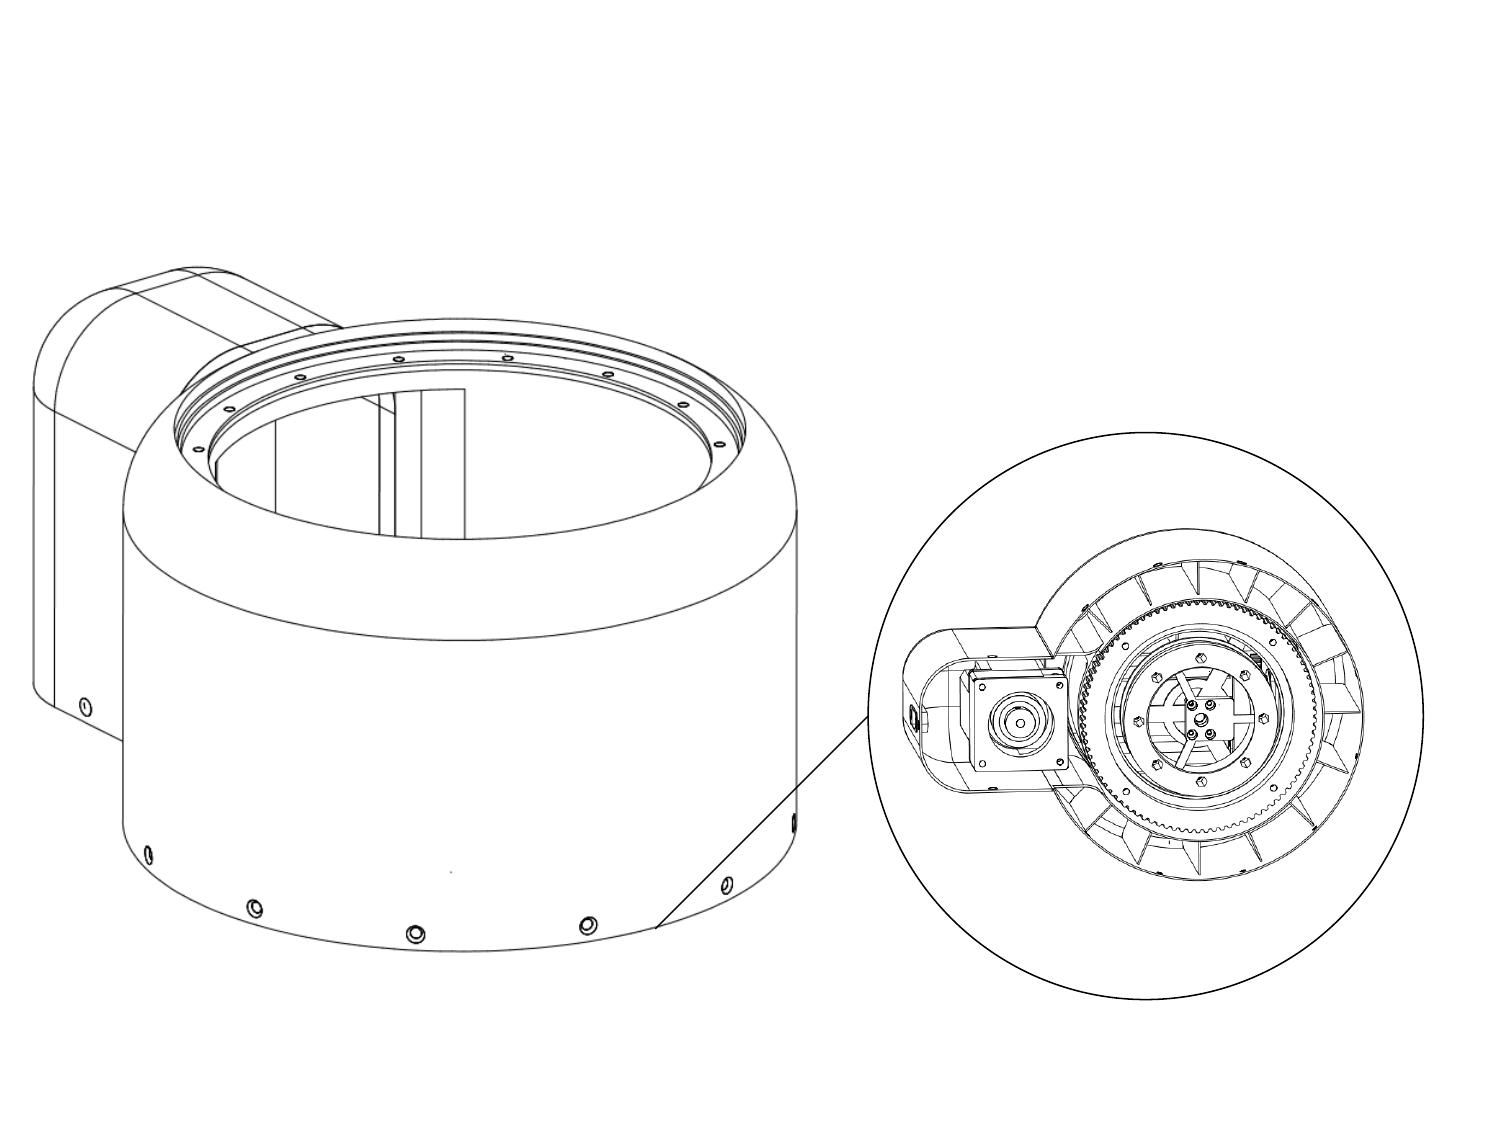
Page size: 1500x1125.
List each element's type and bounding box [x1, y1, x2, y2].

text_box [961, 430, 1330, 501]
text_box [1381, 561, 1426, 871]
text_box [655, 715, 869, 929]
picture [891, 503, 1377, 901]
text_box [866, 610, 886, 823]
text_box [939, 909, 1352, 1002]
picture [11, 255, 822, 965]
